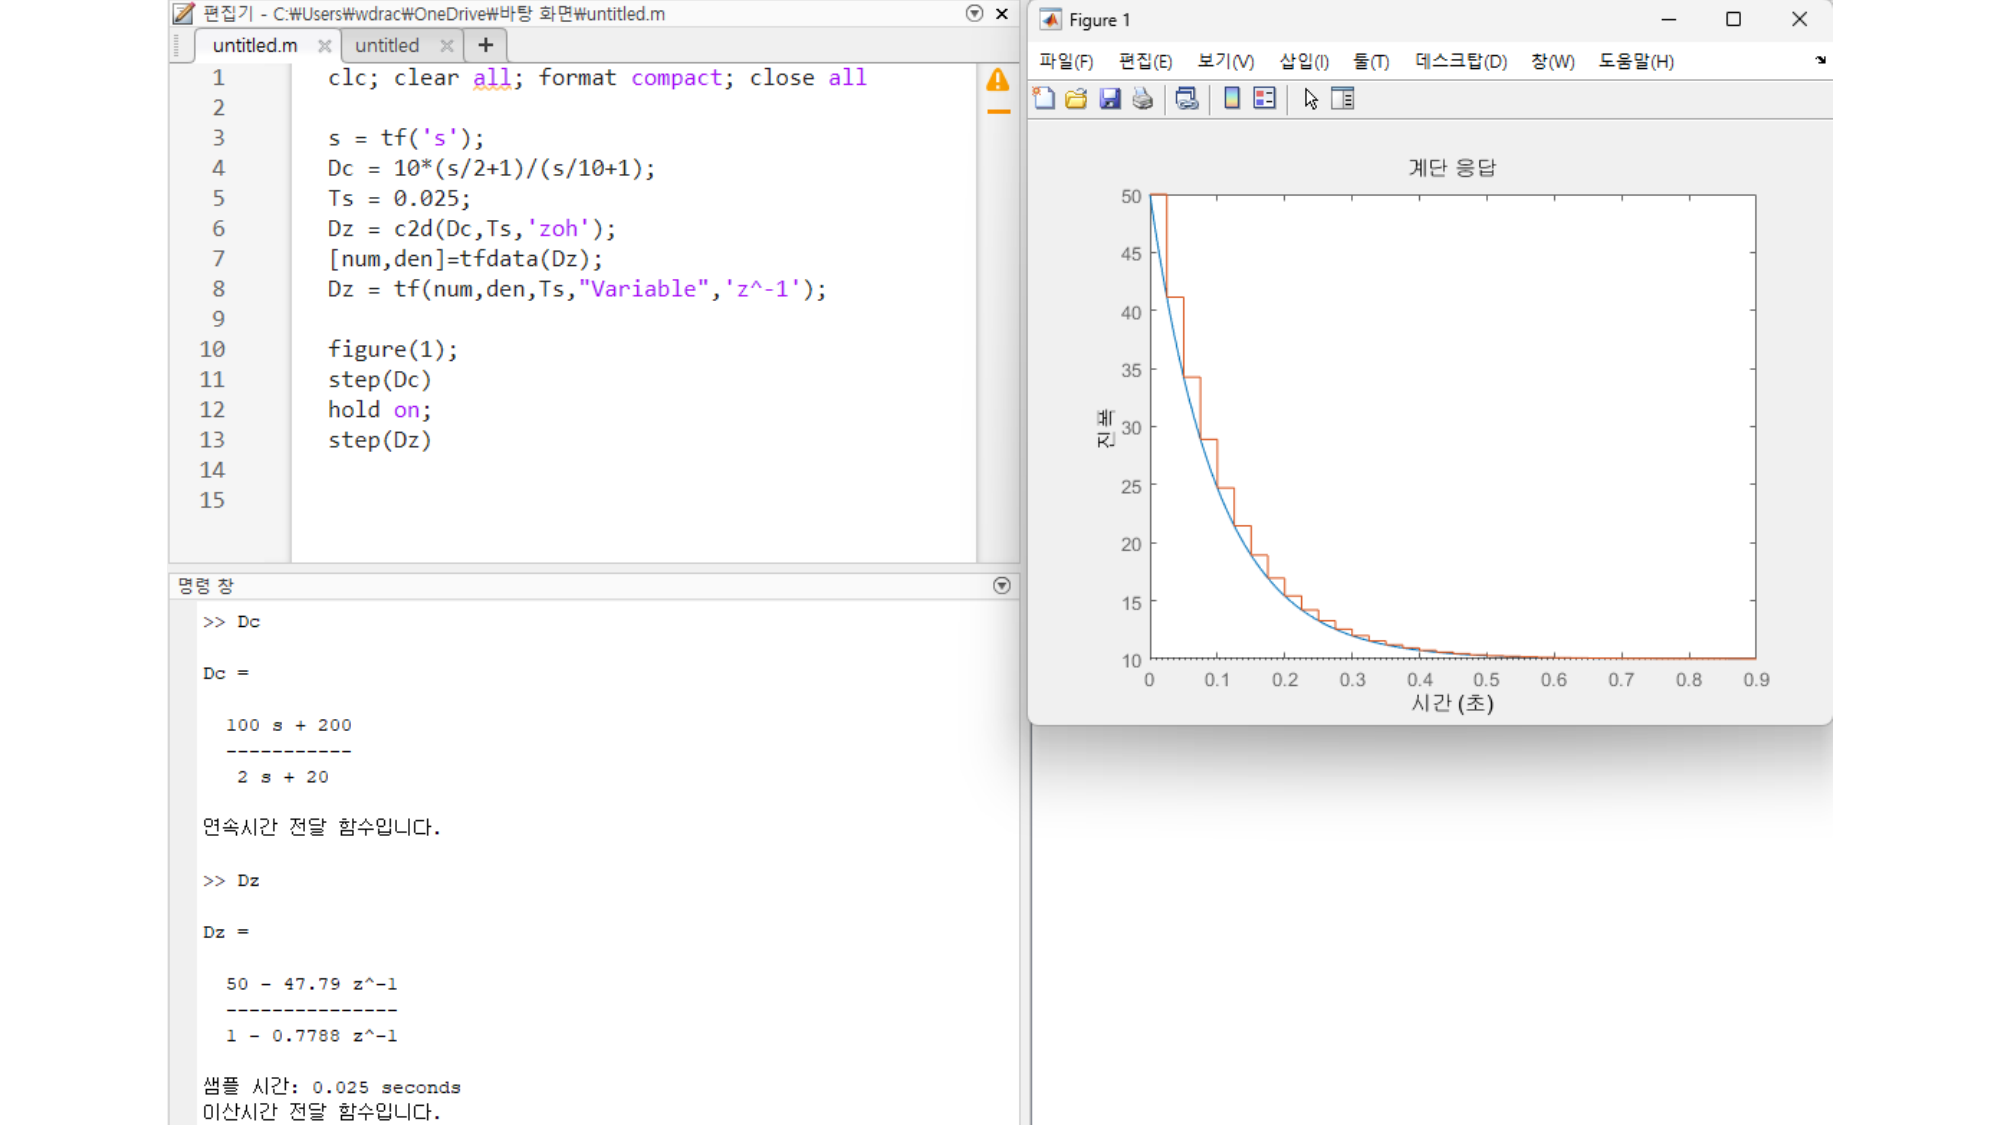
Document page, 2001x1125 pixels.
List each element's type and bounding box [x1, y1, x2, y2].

picture [167, 0, 1833, 1125]
